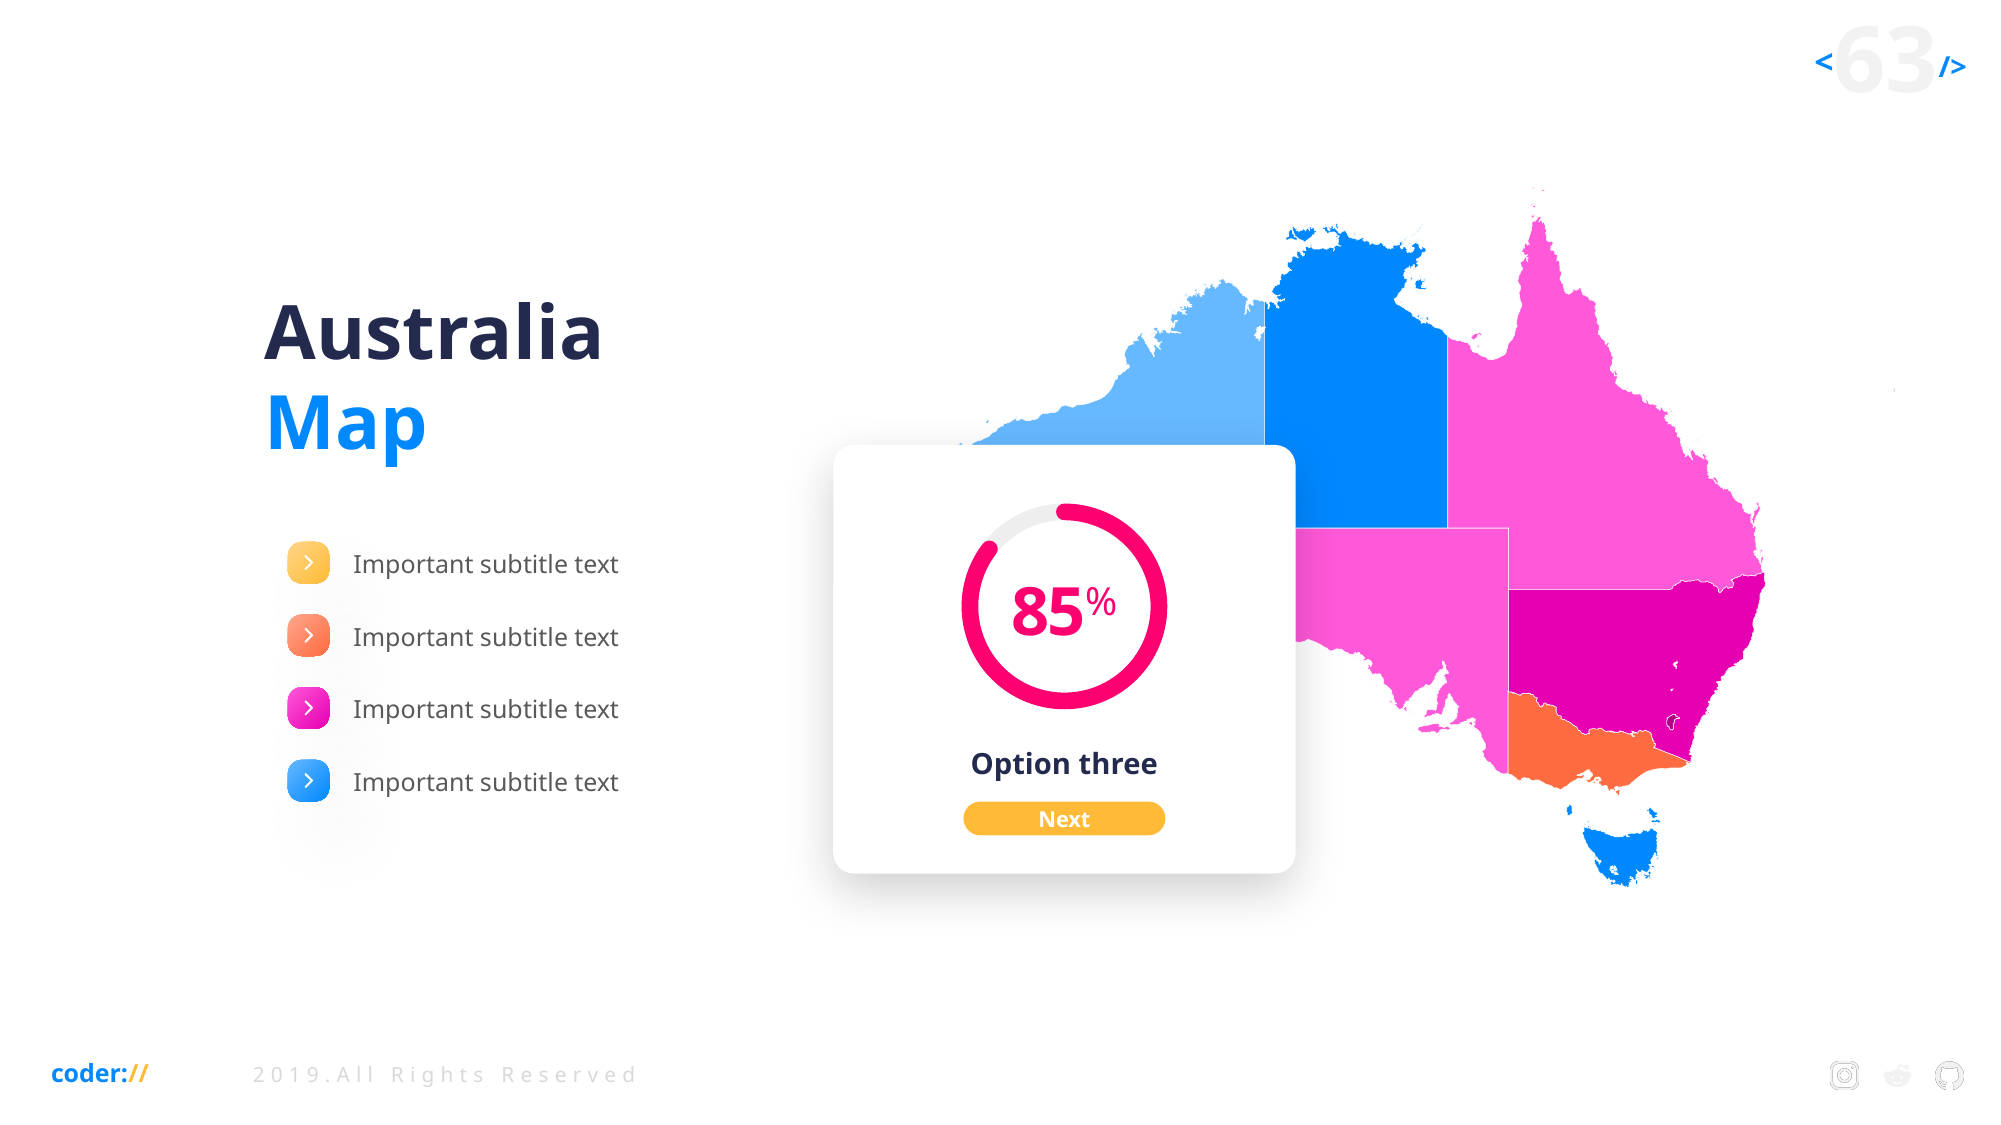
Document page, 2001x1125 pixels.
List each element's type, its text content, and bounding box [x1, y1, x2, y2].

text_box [287, 686, 737, 732]
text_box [287, 541, 737, 587]
picture [1830, 1061, 1859, 1090]
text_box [287, 613, 737, 660]
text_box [287, 759, 737, 805]
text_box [833, 444, 1296, 874]
text_box Australia Map [249, 277, 737, 473]
picture [1935, 1061, 1964, 1090]
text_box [936, 186, 1895, 888]
